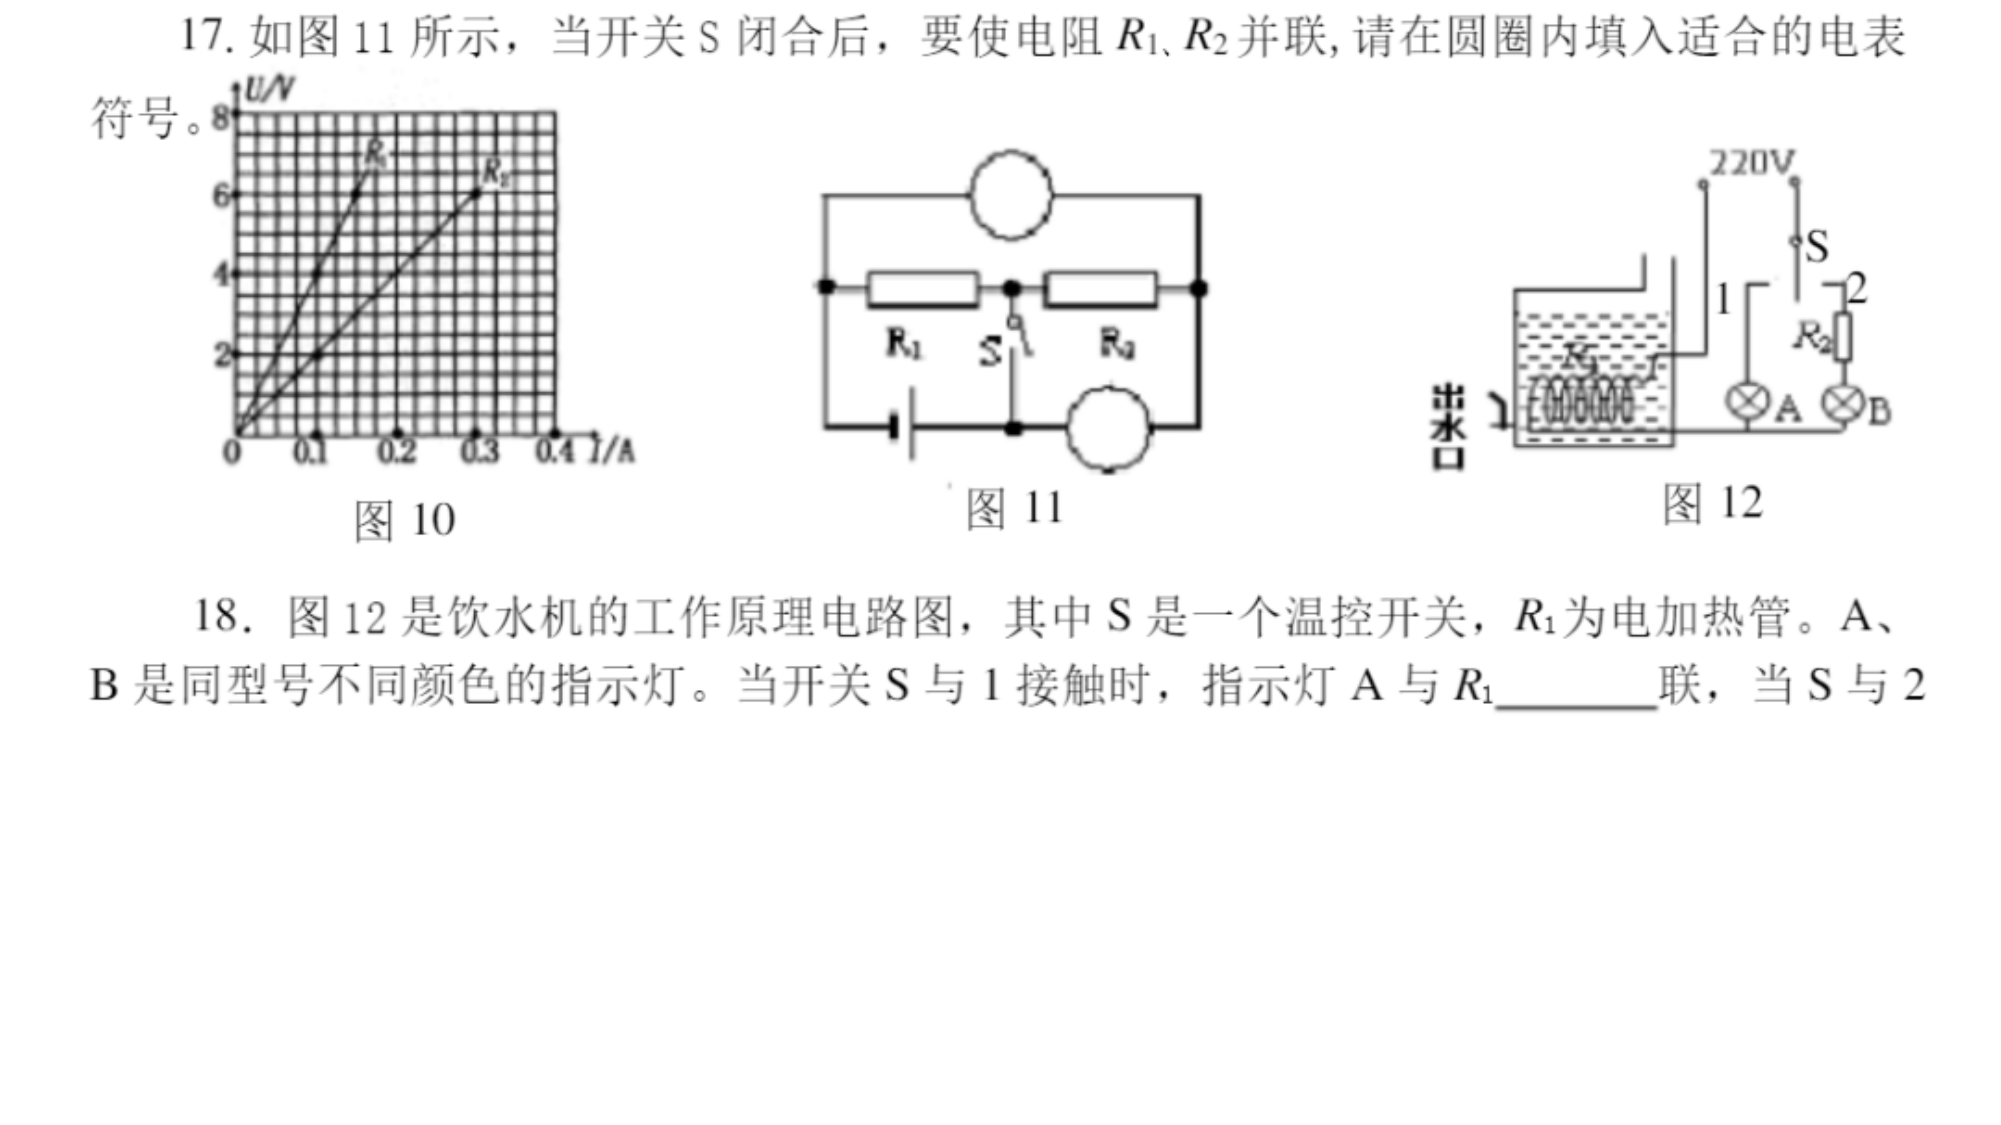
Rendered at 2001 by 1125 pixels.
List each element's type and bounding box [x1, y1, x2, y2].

picture [20, 0, 1964, 728]
